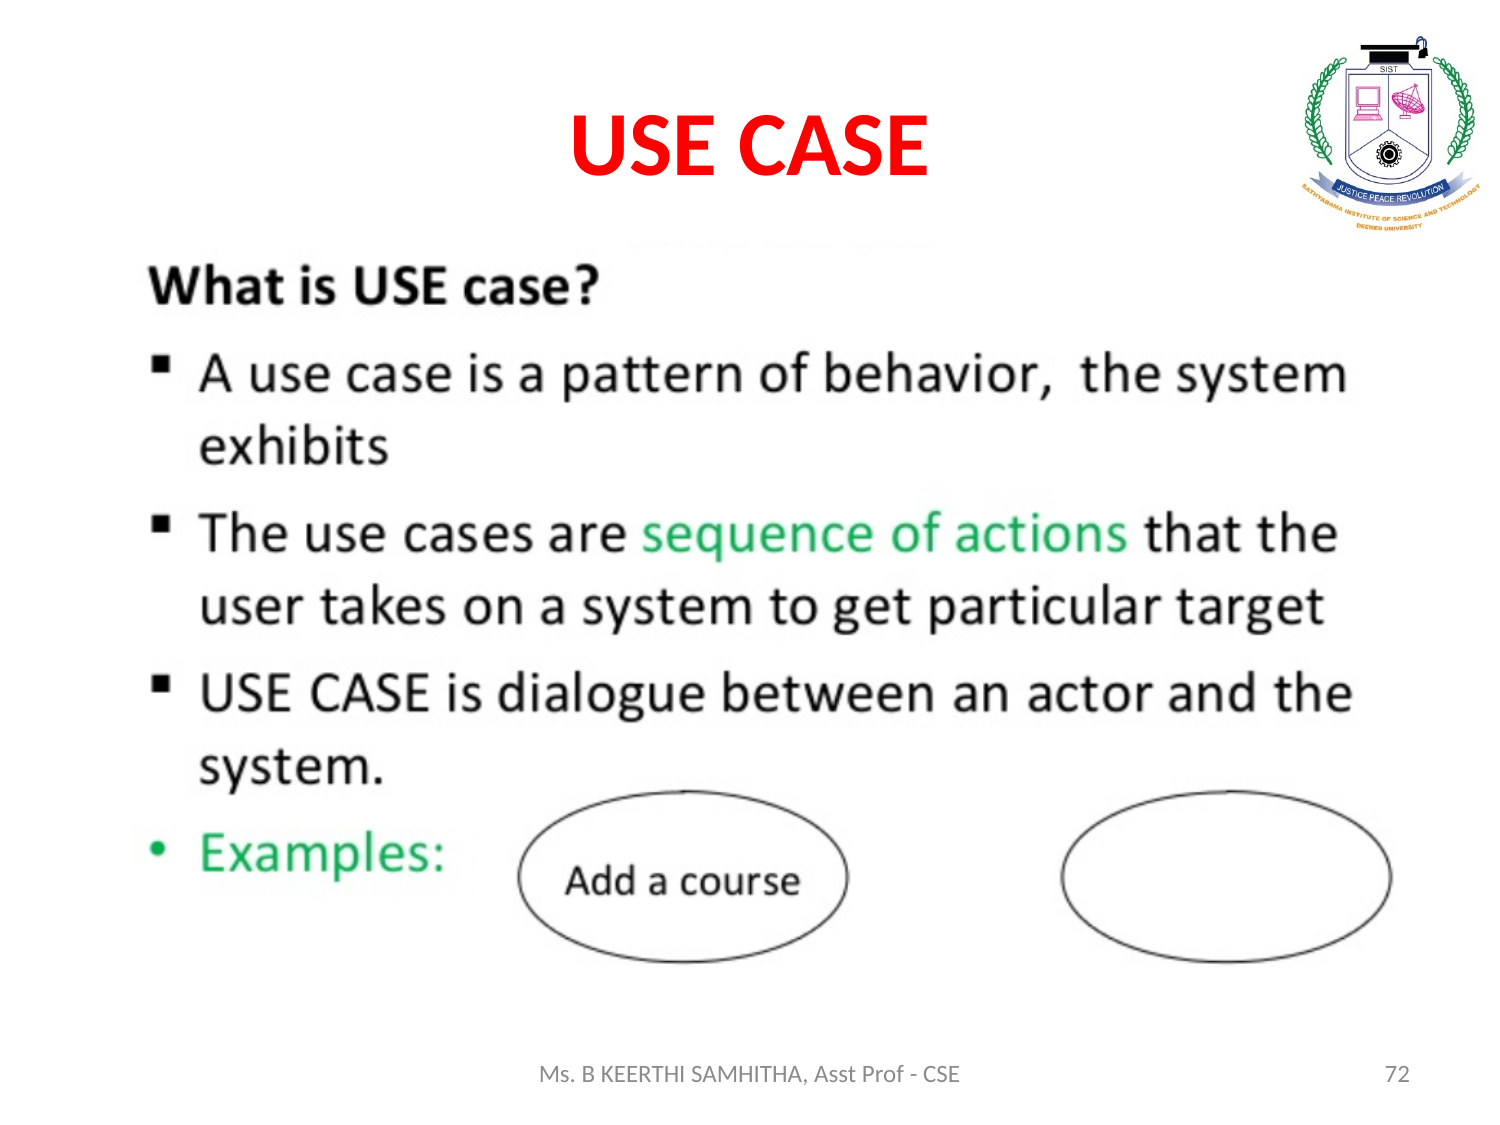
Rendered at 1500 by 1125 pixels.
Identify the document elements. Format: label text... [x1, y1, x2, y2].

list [111, 243, 1430, 1000]
slide_number 72 [1074, 1042, 1425, 1103]
picture [1280, 30, 1500, 251]
footer Ms. B KEERTHI SAMHITHA, Asst Prof - CSE [512, 1042, 988, 1103]
title USE CASE [75, 45, 1425, 233]
